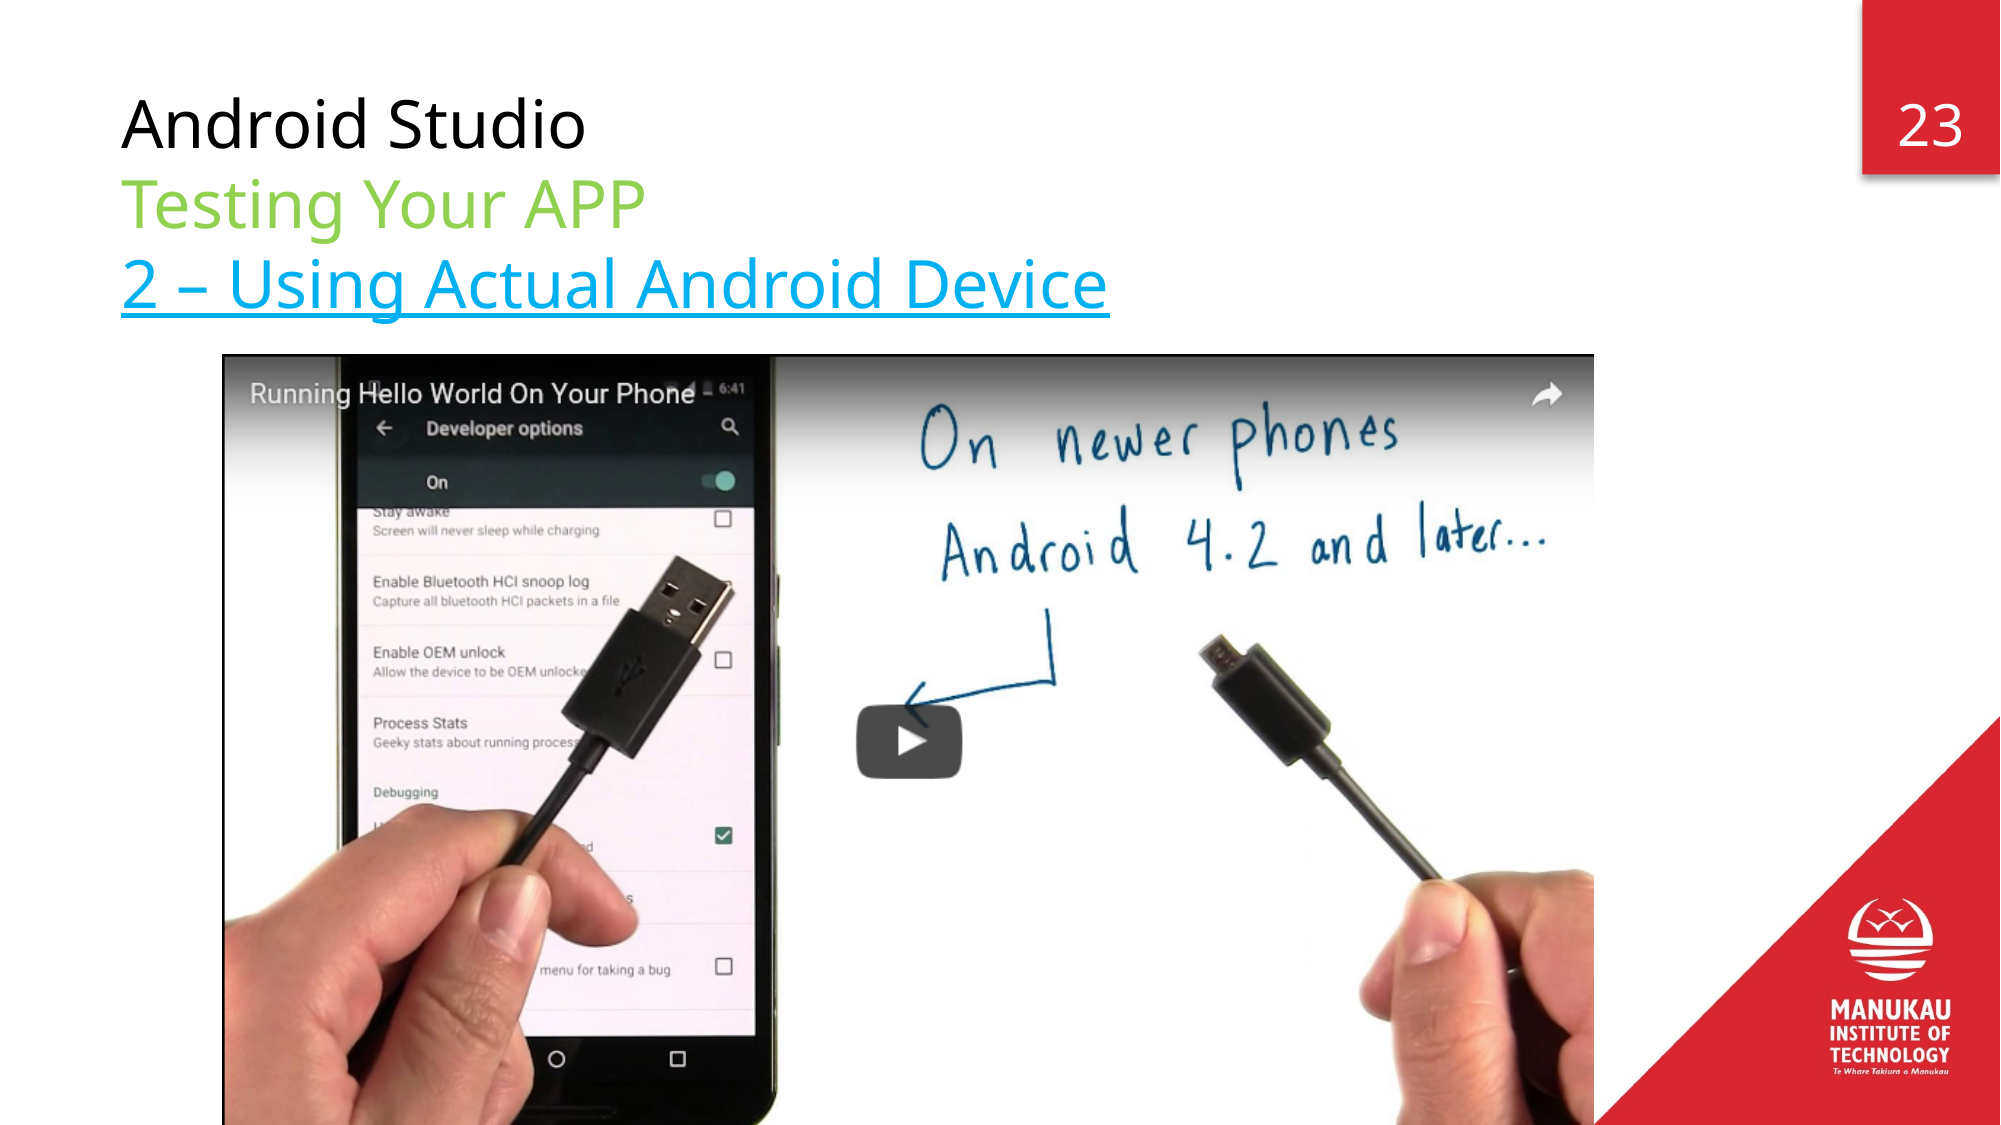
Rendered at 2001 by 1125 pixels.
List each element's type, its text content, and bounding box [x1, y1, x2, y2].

text_box 23 [1862, 0, 2000, 175]
picture [222, 354, 2000, 1125]
title Android Studio Testing Your APP 2 – Using Actual Android Device [106, 74, 1649, 304]
